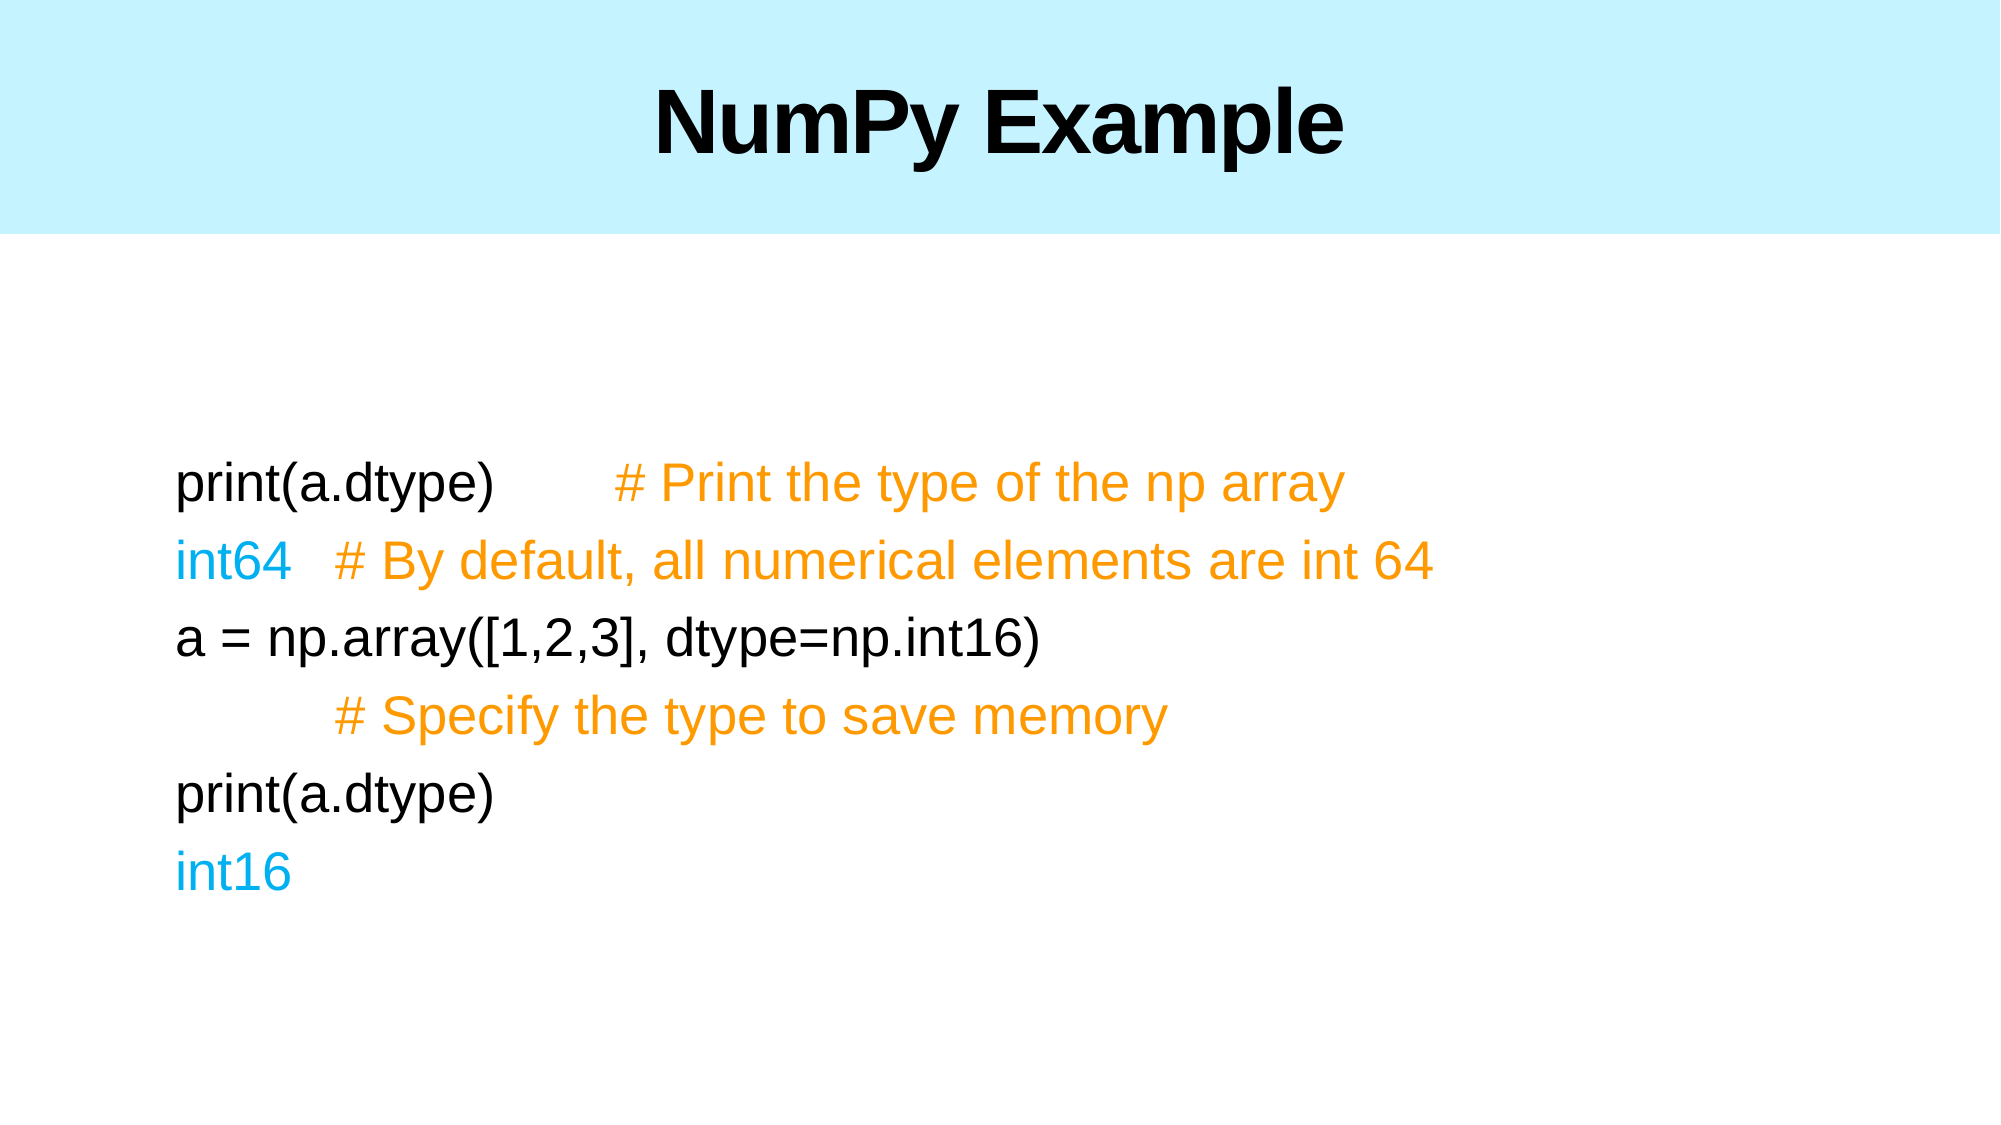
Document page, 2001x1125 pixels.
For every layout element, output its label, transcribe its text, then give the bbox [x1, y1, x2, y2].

title NumPy Example [0, 0, 2000, 234]
list print(a.dtype) # Print the type of the np array int64 # By default, all numerical elements are int 64 a = np.array([1,2,3], dtype=np.int16) # Specify the type to save memory print(a.dtype) int16 [150, 439, 1910, 909]
